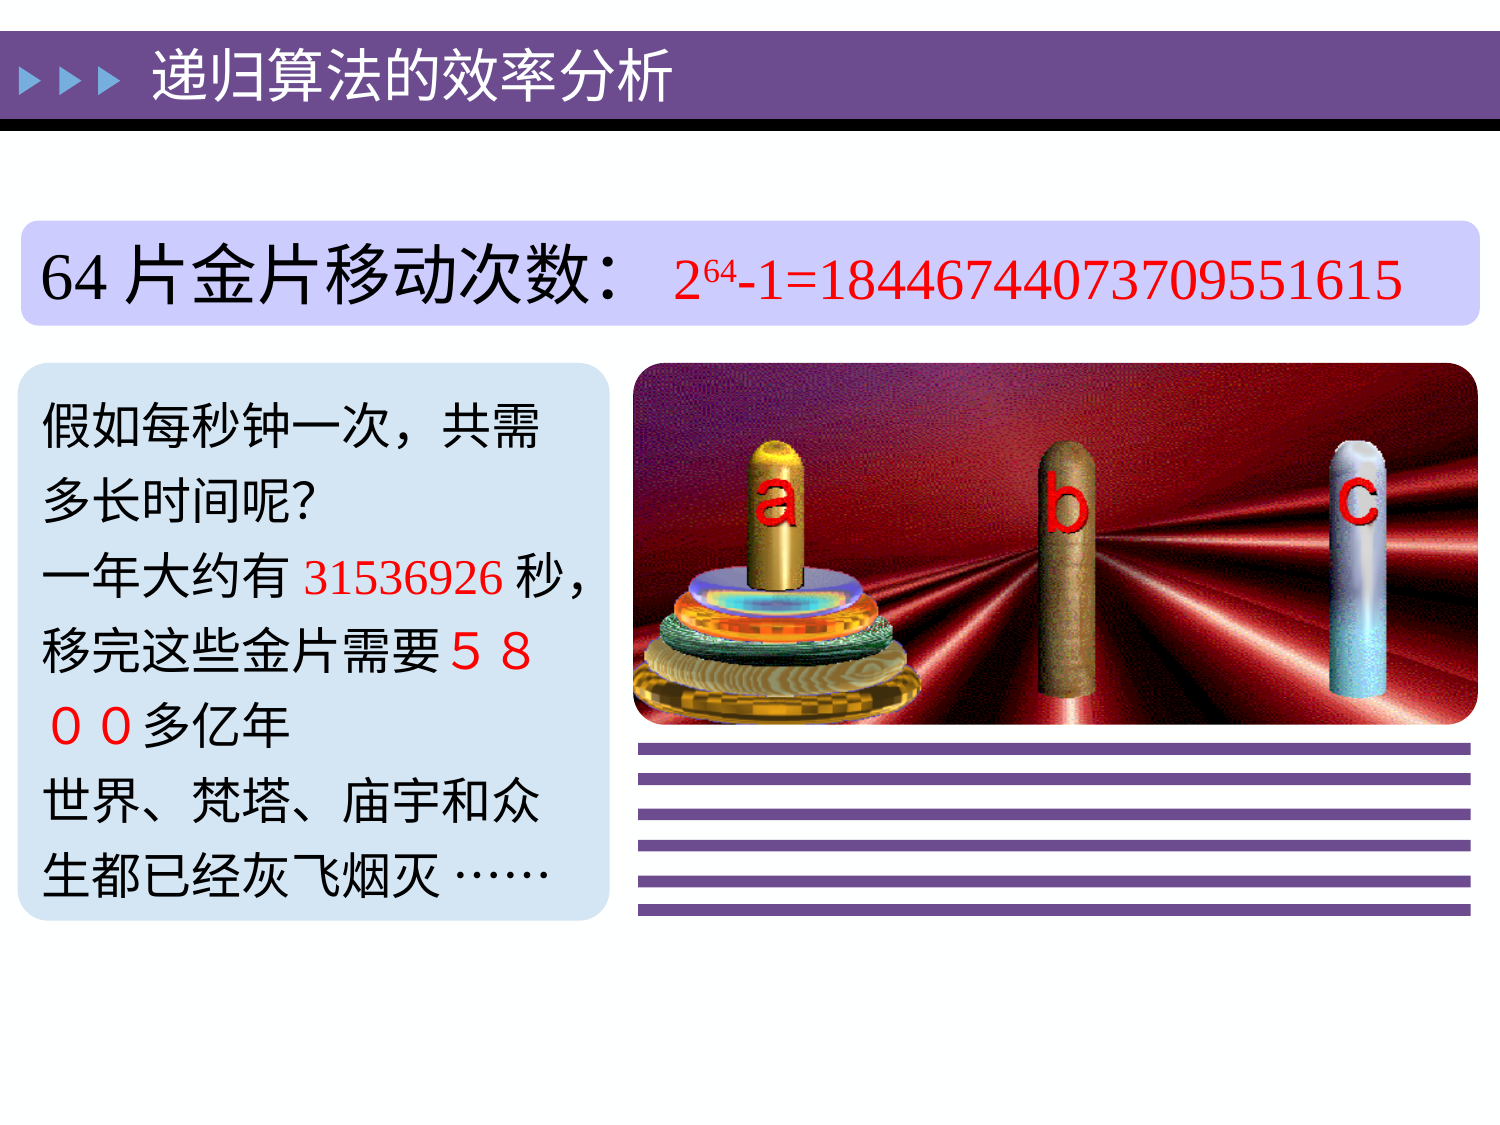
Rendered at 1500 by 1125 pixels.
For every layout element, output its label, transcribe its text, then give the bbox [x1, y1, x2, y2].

text_box [638, 808, 1471, 821]
text_box [638, 742, 1471, 755]
text_box [638, 839, 1471, 852]
text_box [638, 904, 1471, 916]
text_box [638, 773, 1471, 786]
text_box 64片金片移动次数：264-1=18446744073709551615 [21, 220, 1480, 326]
text_box [638, 875, 1471, 888]
text_box 假如每秒钟一次，共需多长时间呢？ 一年大约有31536926秒，移完这些金片需要５８００多亿年 世界、梵塔、庙宇和众生都已经灰飞烟灭 …… [17, 362, 610, 921]
text_box 递归算法的效率分析 [135, 31, 1028, 117]
picture [632, 362, 1479, 725]
